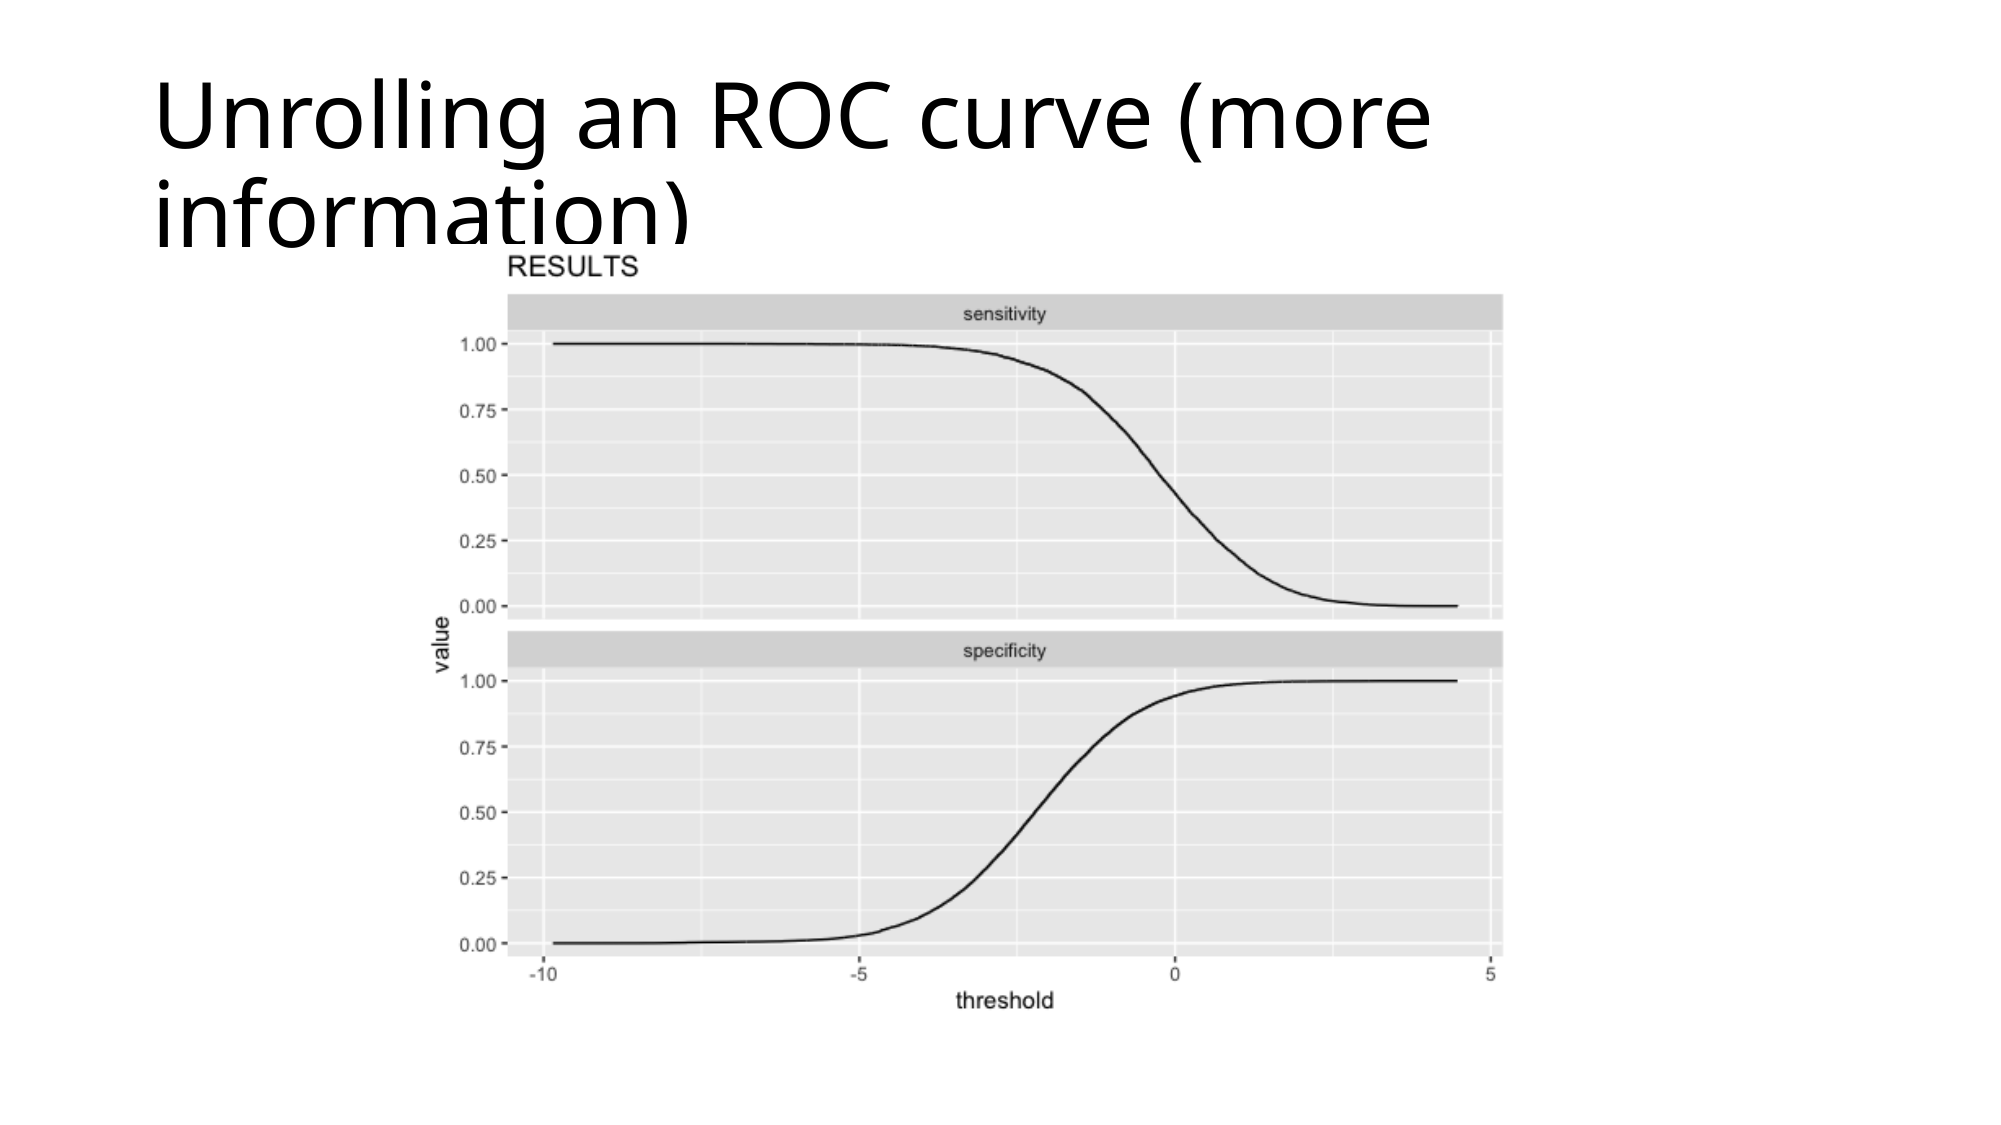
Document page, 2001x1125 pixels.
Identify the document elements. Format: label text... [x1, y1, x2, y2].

title Unrolling an ROC curve (more information) [137, 59, 1863, 278]
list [420, 243, 1515, 1026]
